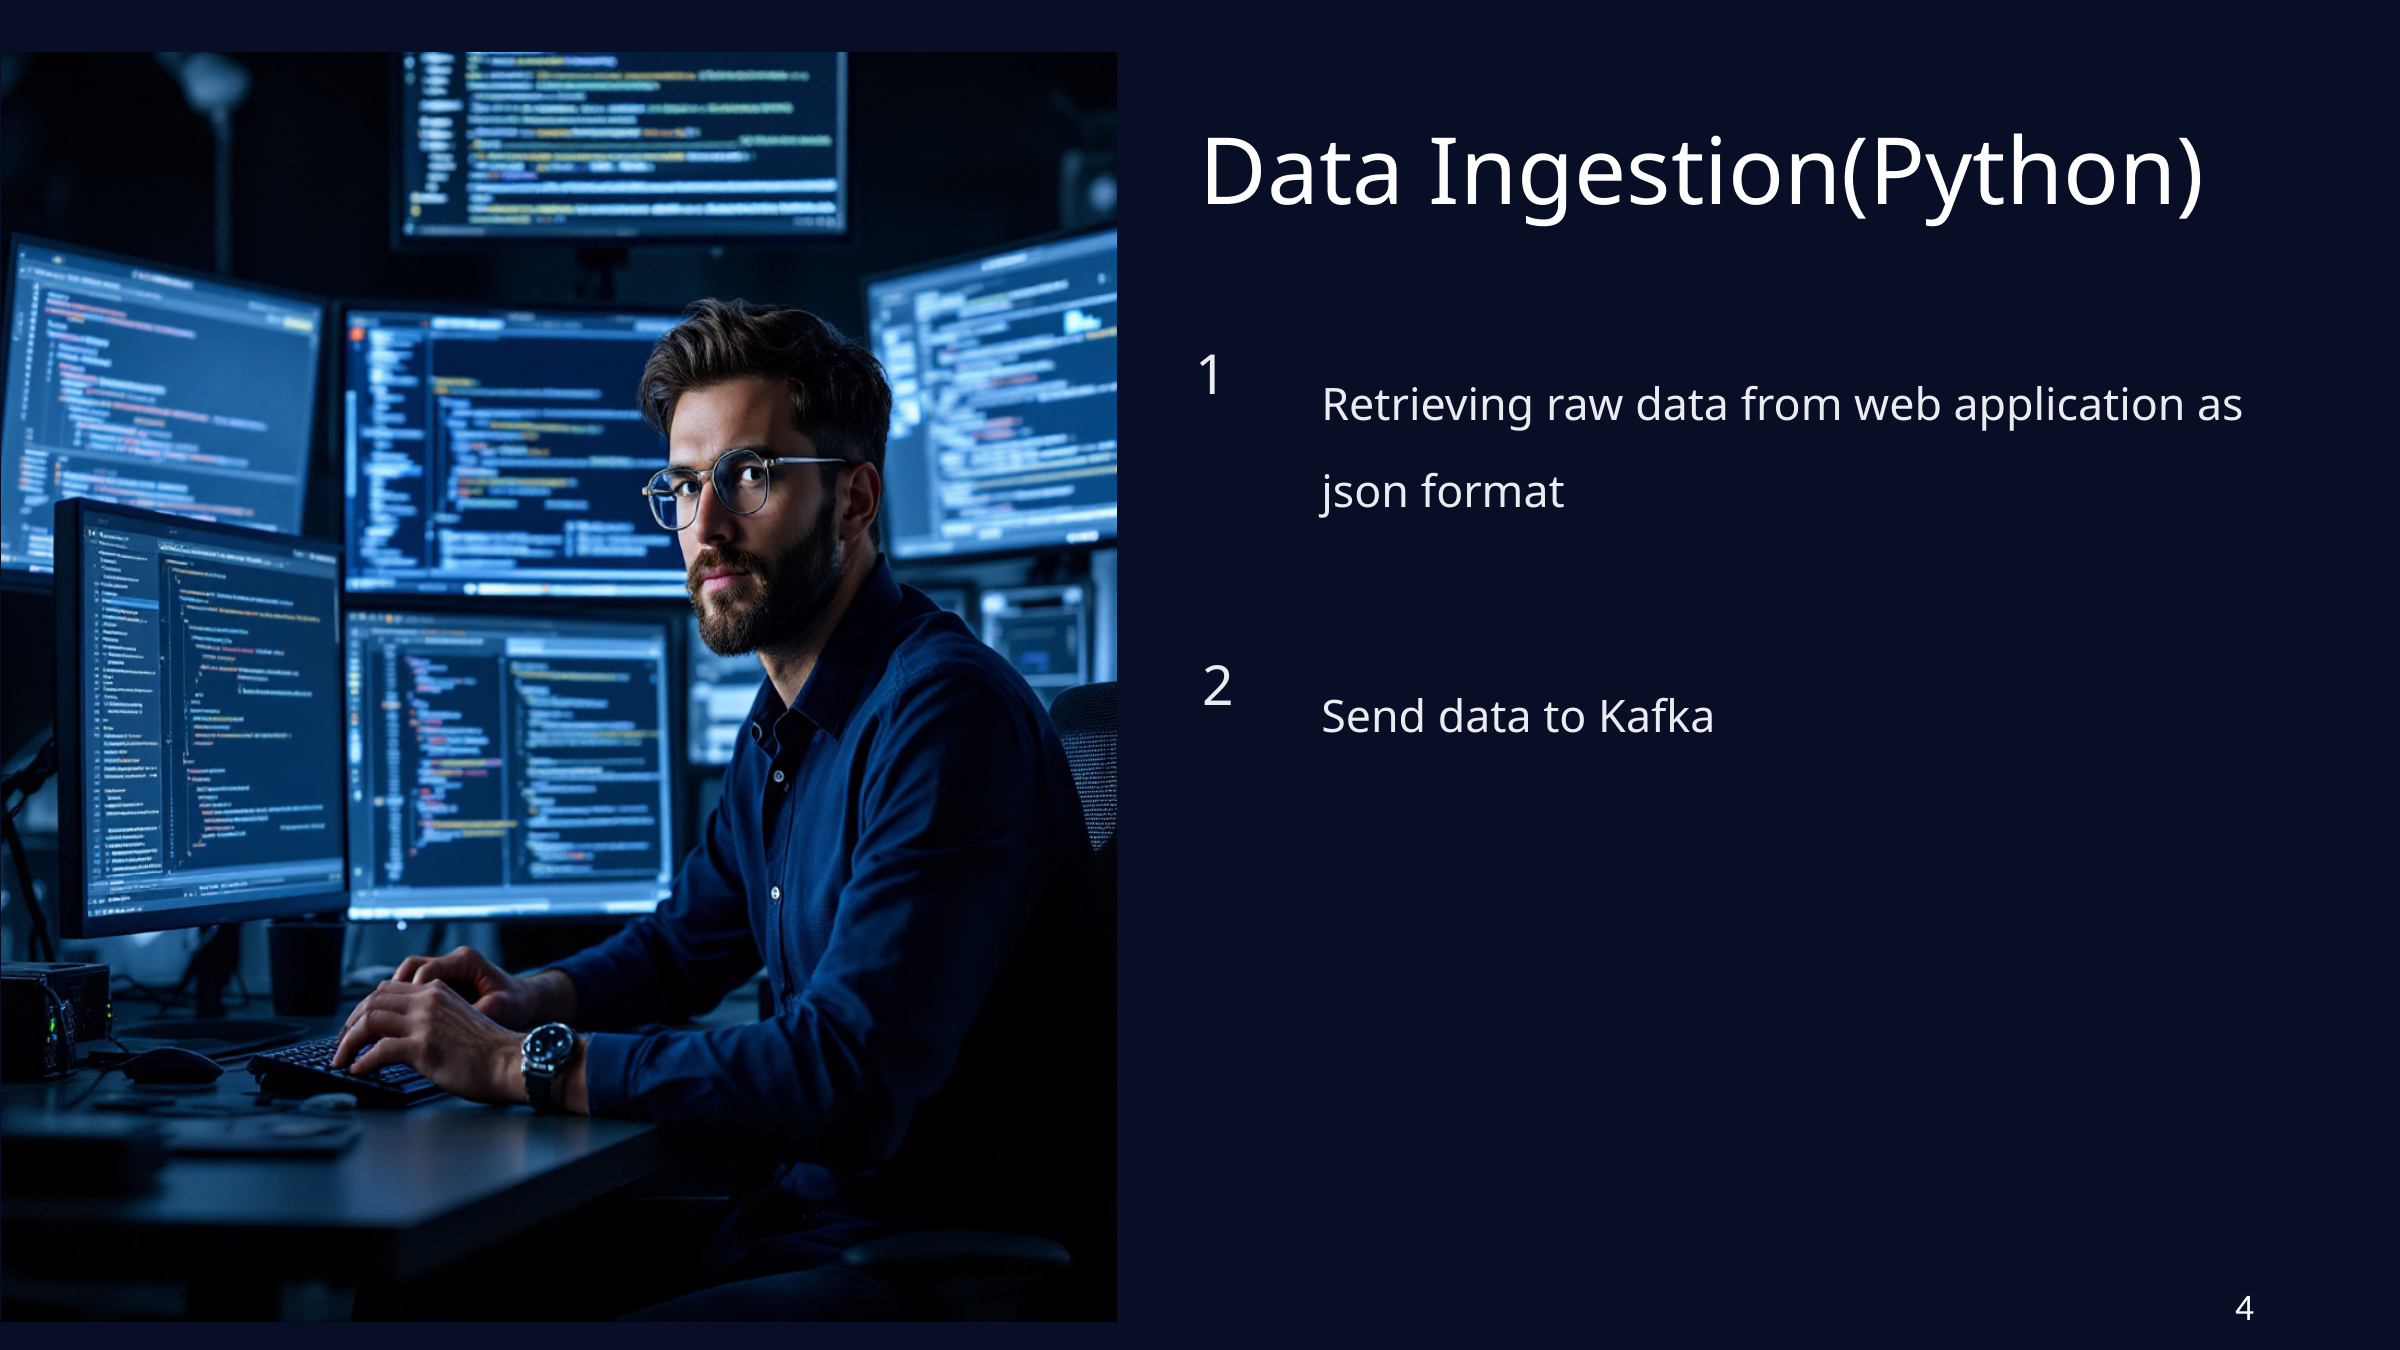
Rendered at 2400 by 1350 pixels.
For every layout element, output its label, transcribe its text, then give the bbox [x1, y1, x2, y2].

text_box 1 [1160, 338, 1262, 395]
text_box 2 [1187, 650, 1250, 706]
text_box Retrieving raw data from web application as json format [1306, 327, 2347, 531]
text_box 4 [2093, 1268, 2396, 1342]
text_box Data Ingestion(Python) [1199, 84, 2315, 202]
picture [0, 51, 1117, 1322]
text_box Send data to Kafka [1306, 639, 2289, 757]
